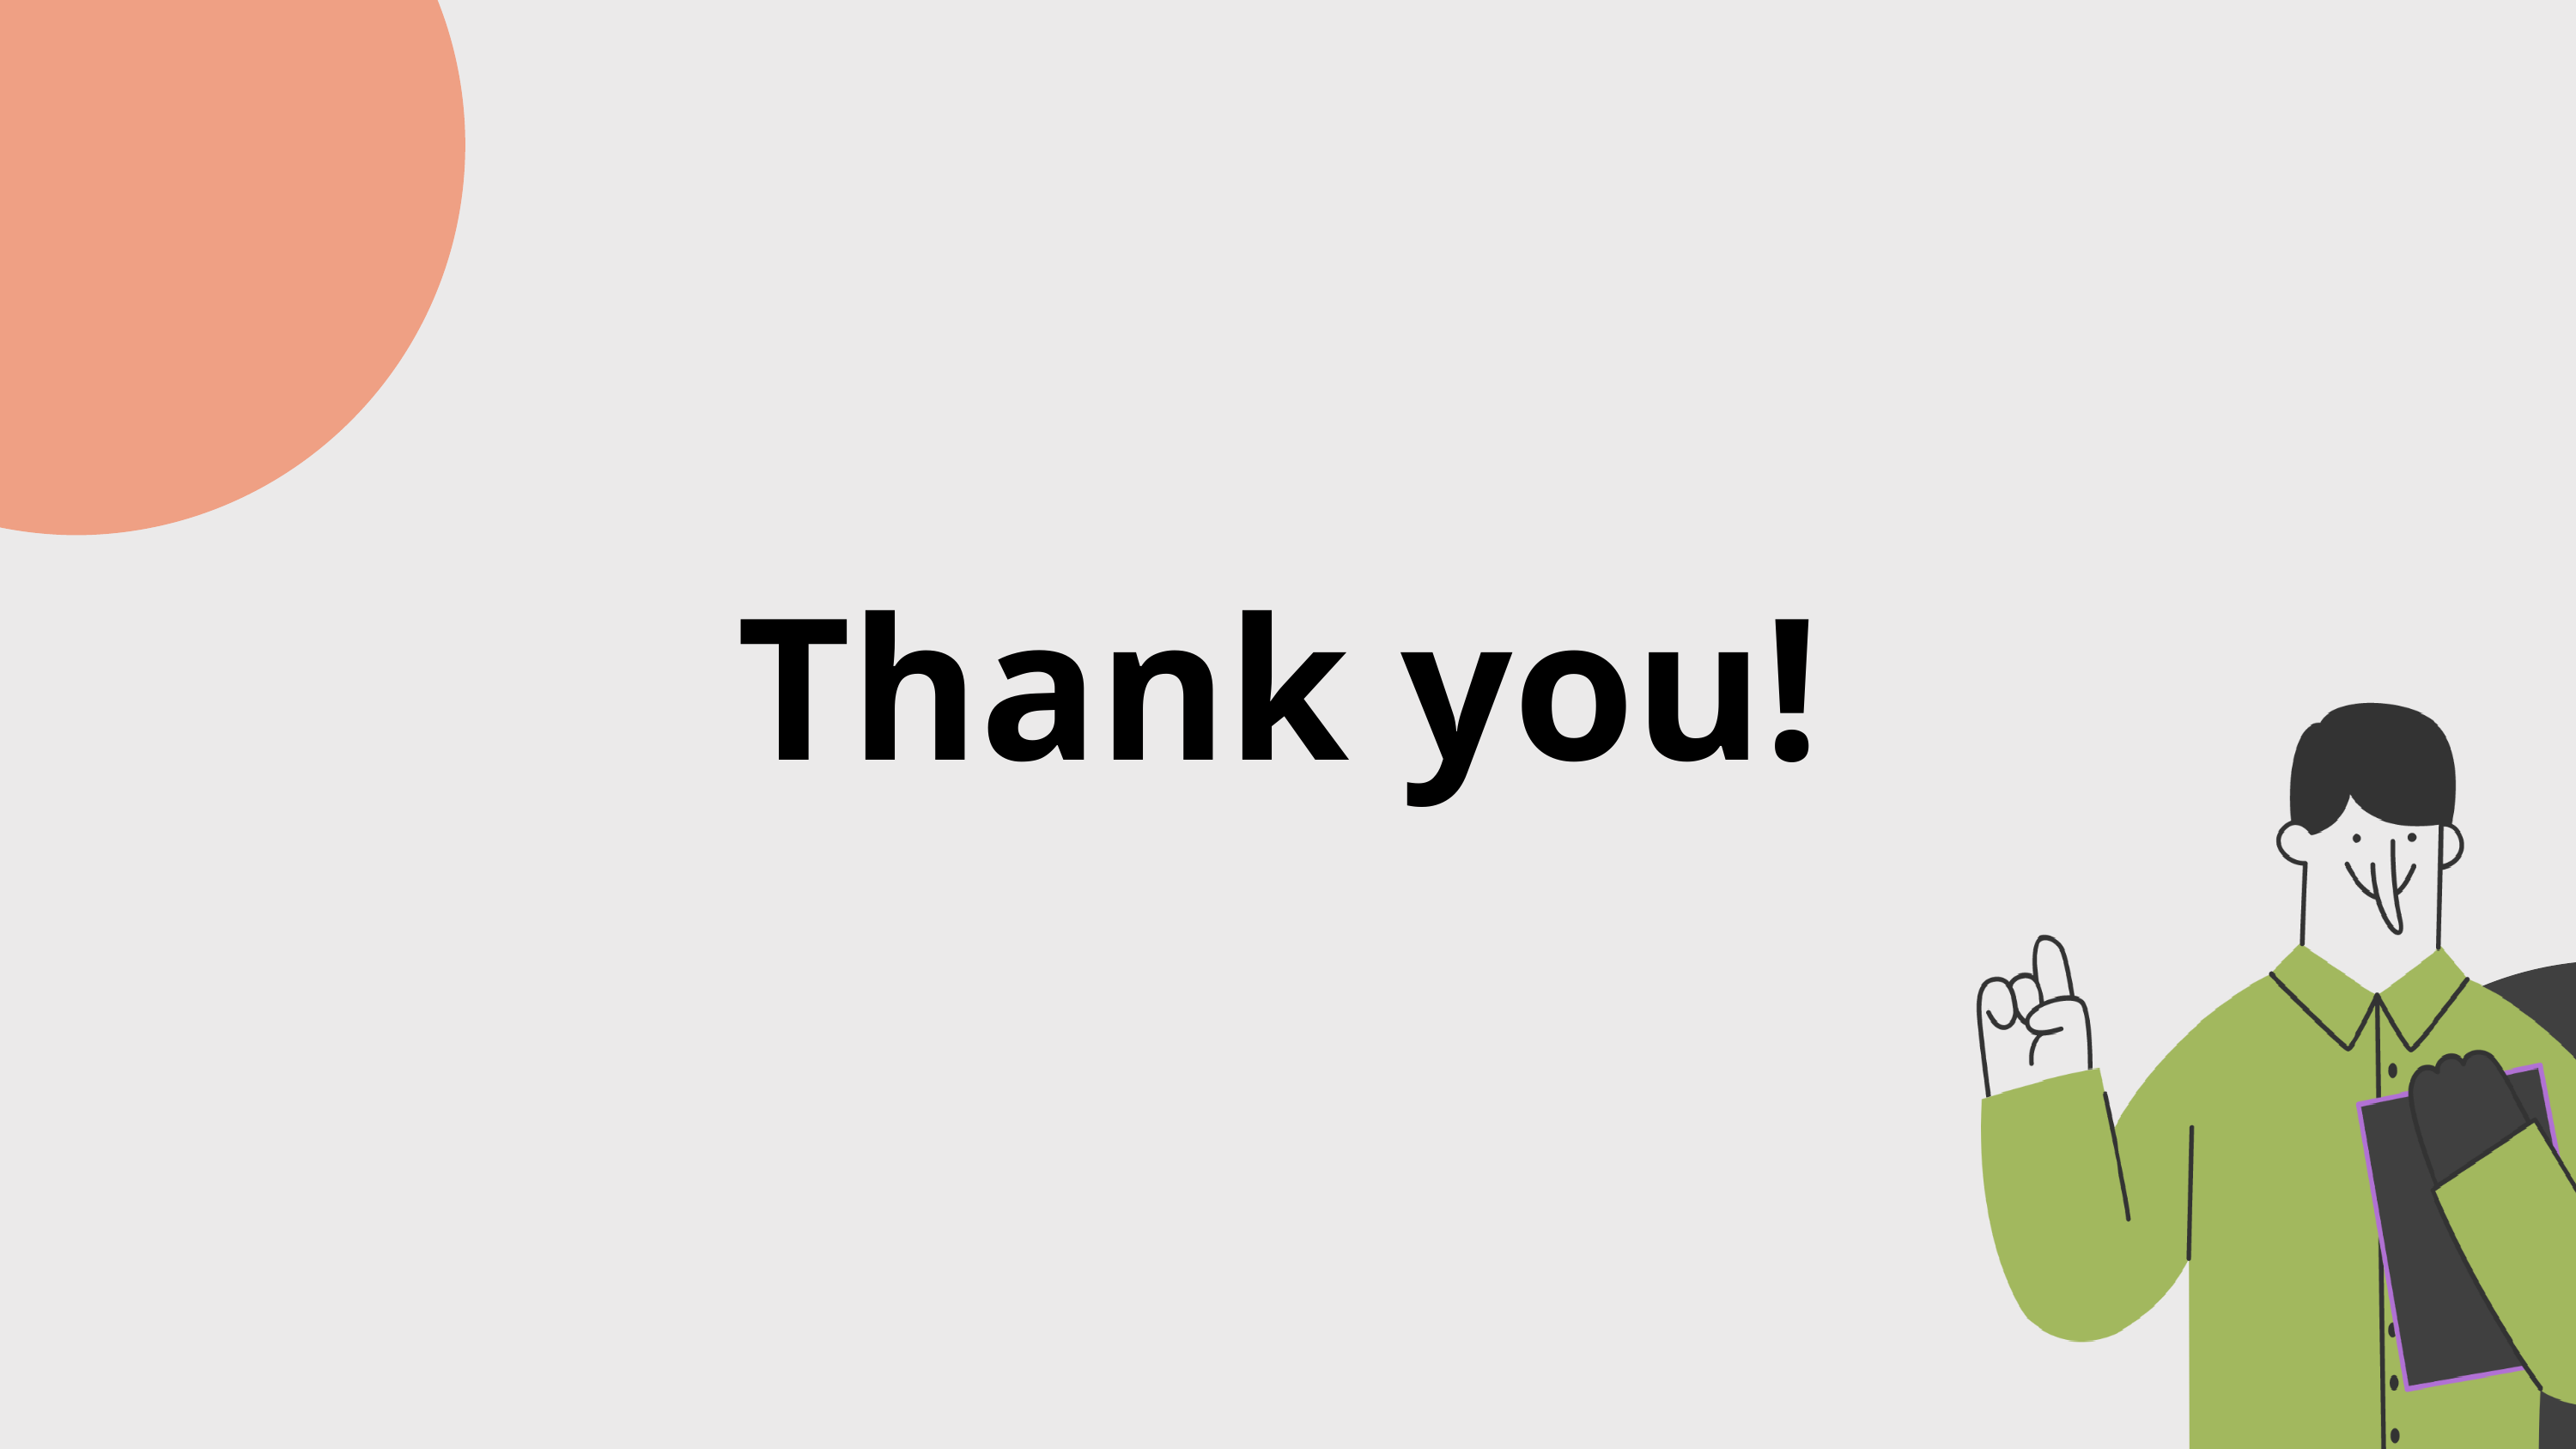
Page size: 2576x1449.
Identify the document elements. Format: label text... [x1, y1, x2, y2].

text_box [0, 0, 466, 536]
text_box Thank you! [737, 535, 1839, 800]
picture [1965, 688, 2576, 1449]
